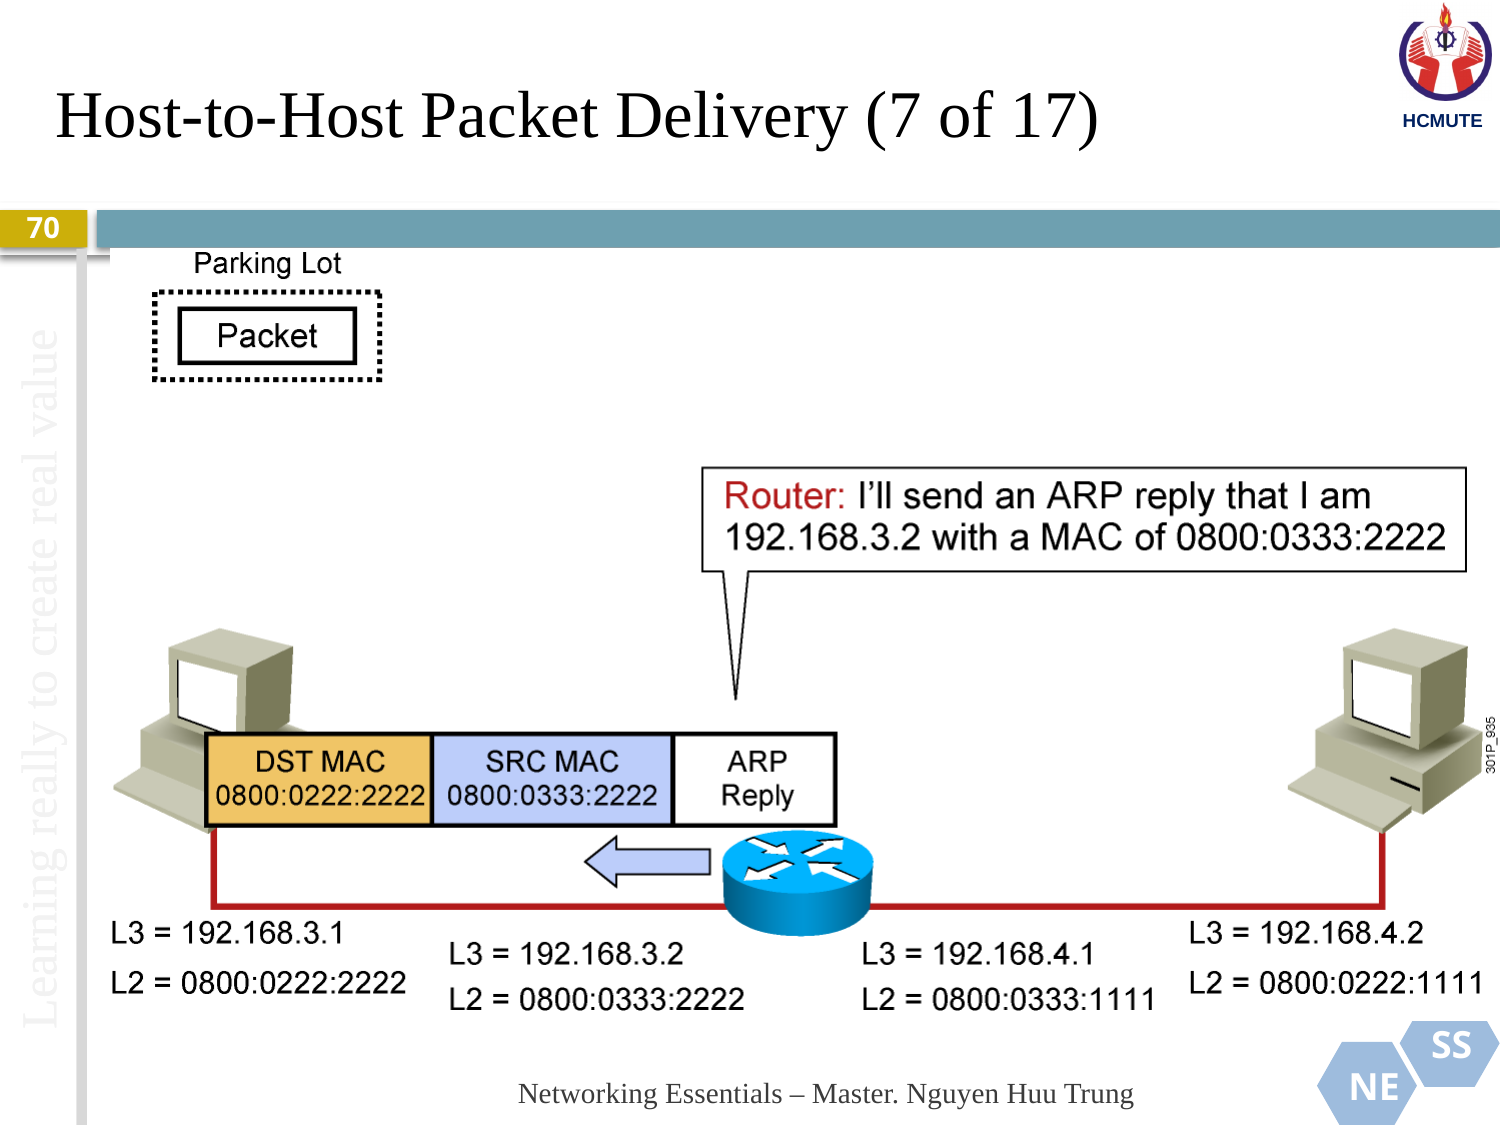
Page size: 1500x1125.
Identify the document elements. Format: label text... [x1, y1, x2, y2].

picture [110, 248, 1500, 1022]
title Host-to-Host Packet Delivery (7 of 17) [41, 54, 1434, 168]
picture [1399, 2, 1492, 101]
footer Networking Essentials – Master. Nguyen Huu Trung [187, 1071, 1150, 1113]
slide_number 70 [0, 208, 87, 249]
